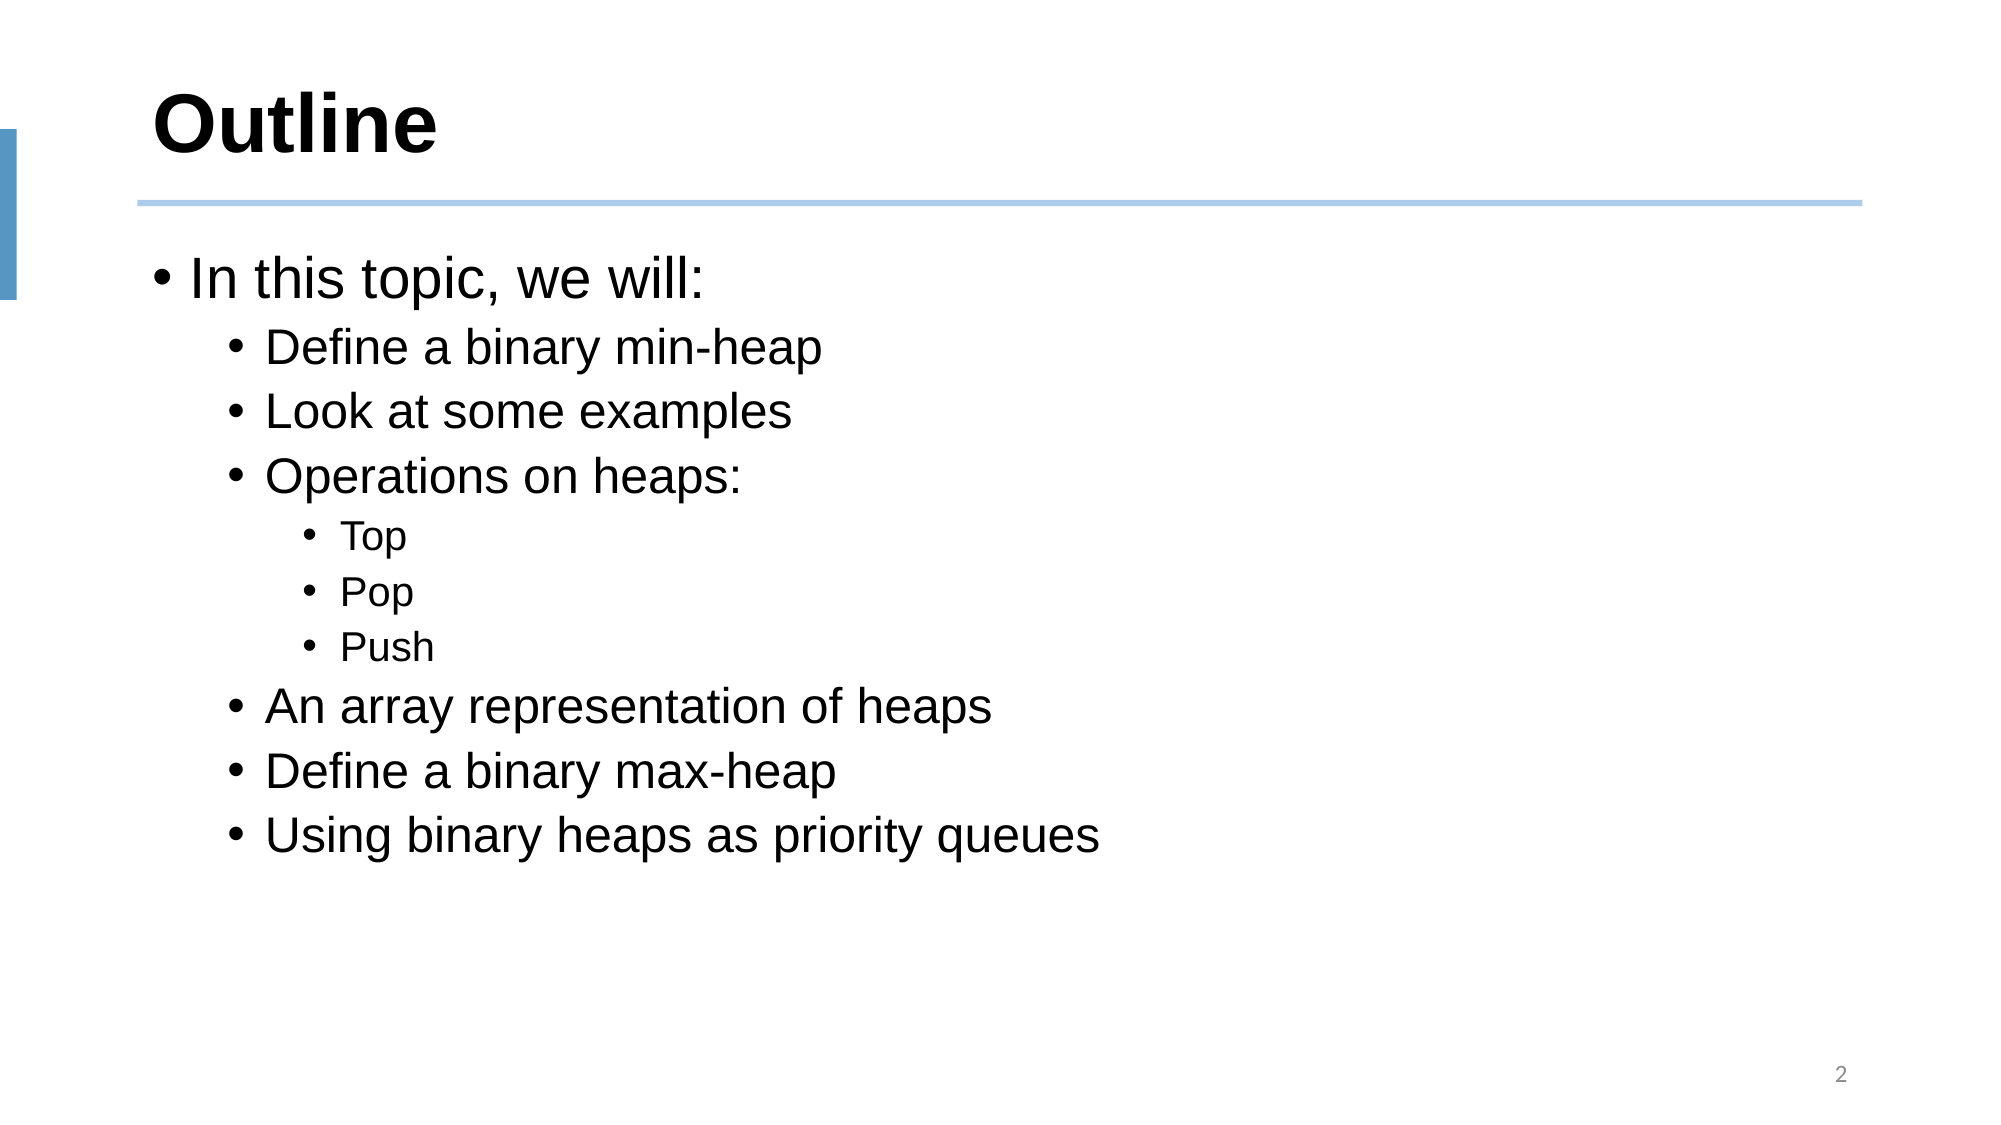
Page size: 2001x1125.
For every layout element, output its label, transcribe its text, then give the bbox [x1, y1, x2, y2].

list In this topic, we will: Define a binary min-heap Look at some examples Operations on heaps: Top Pop Push An array representation of heaps Define a binary max-heap Using binary heaps as priority queues [137, 240, 1863, 1014]
slide_number 2 [1412, 1042, 1863, 1103]
title Outline [137, 42, 1863, 208]
